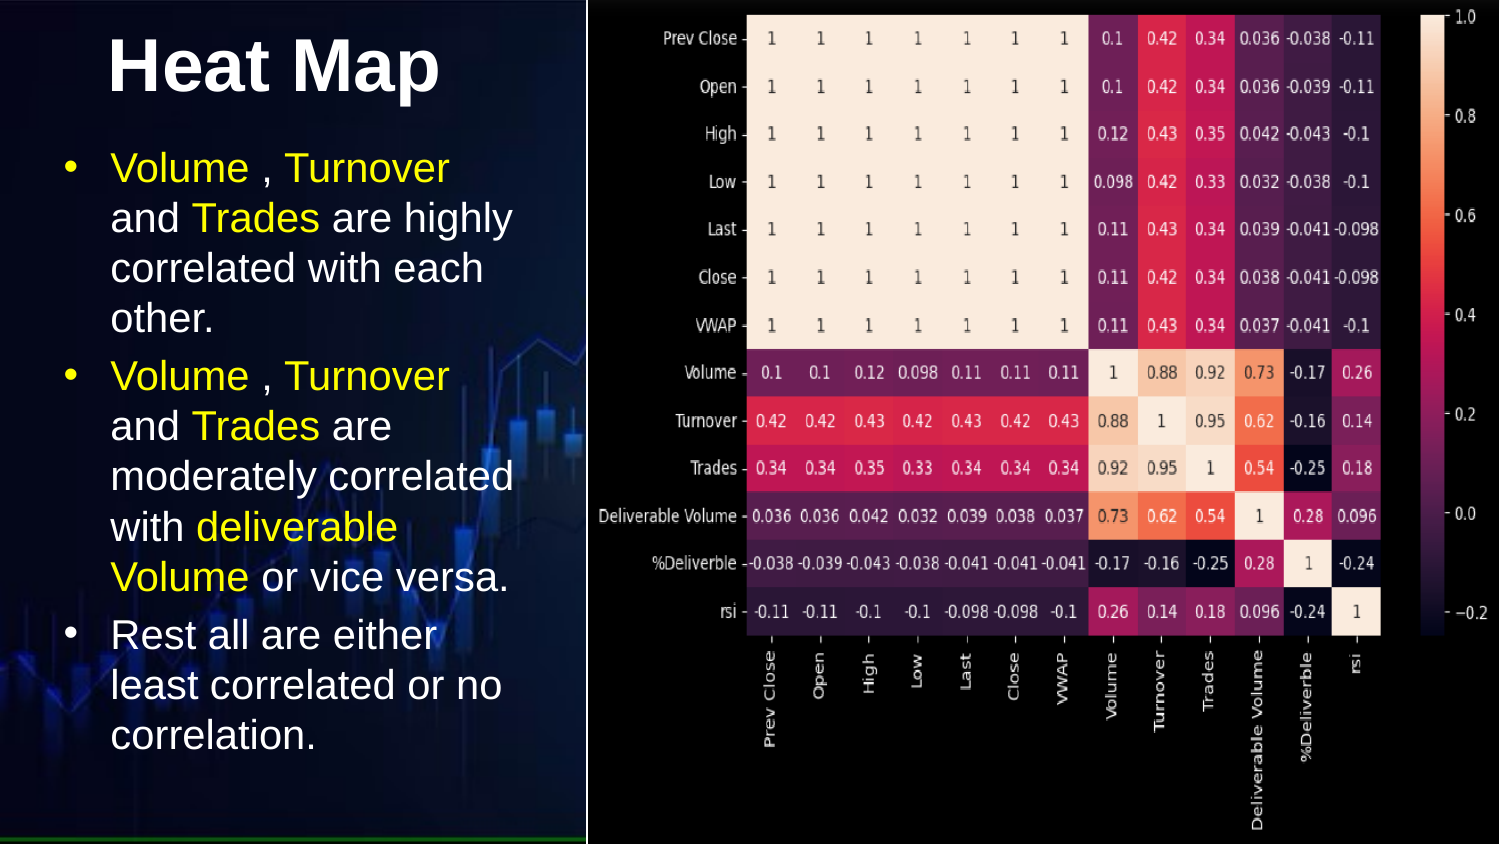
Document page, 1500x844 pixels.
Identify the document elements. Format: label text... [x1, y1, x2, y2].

list Volume , Turnover and Trades are highly correlated with each other. Volume , Turnover and Trades are moderately correlated with deliverable Volume or vice versa. Rest all are either least correlated or no correlation. [48, 133, 543, 711]
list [586, 0, 1500, 844]
title Heat Map [92, 0, 584, 114]
picture [0, 0, 586, 844]
